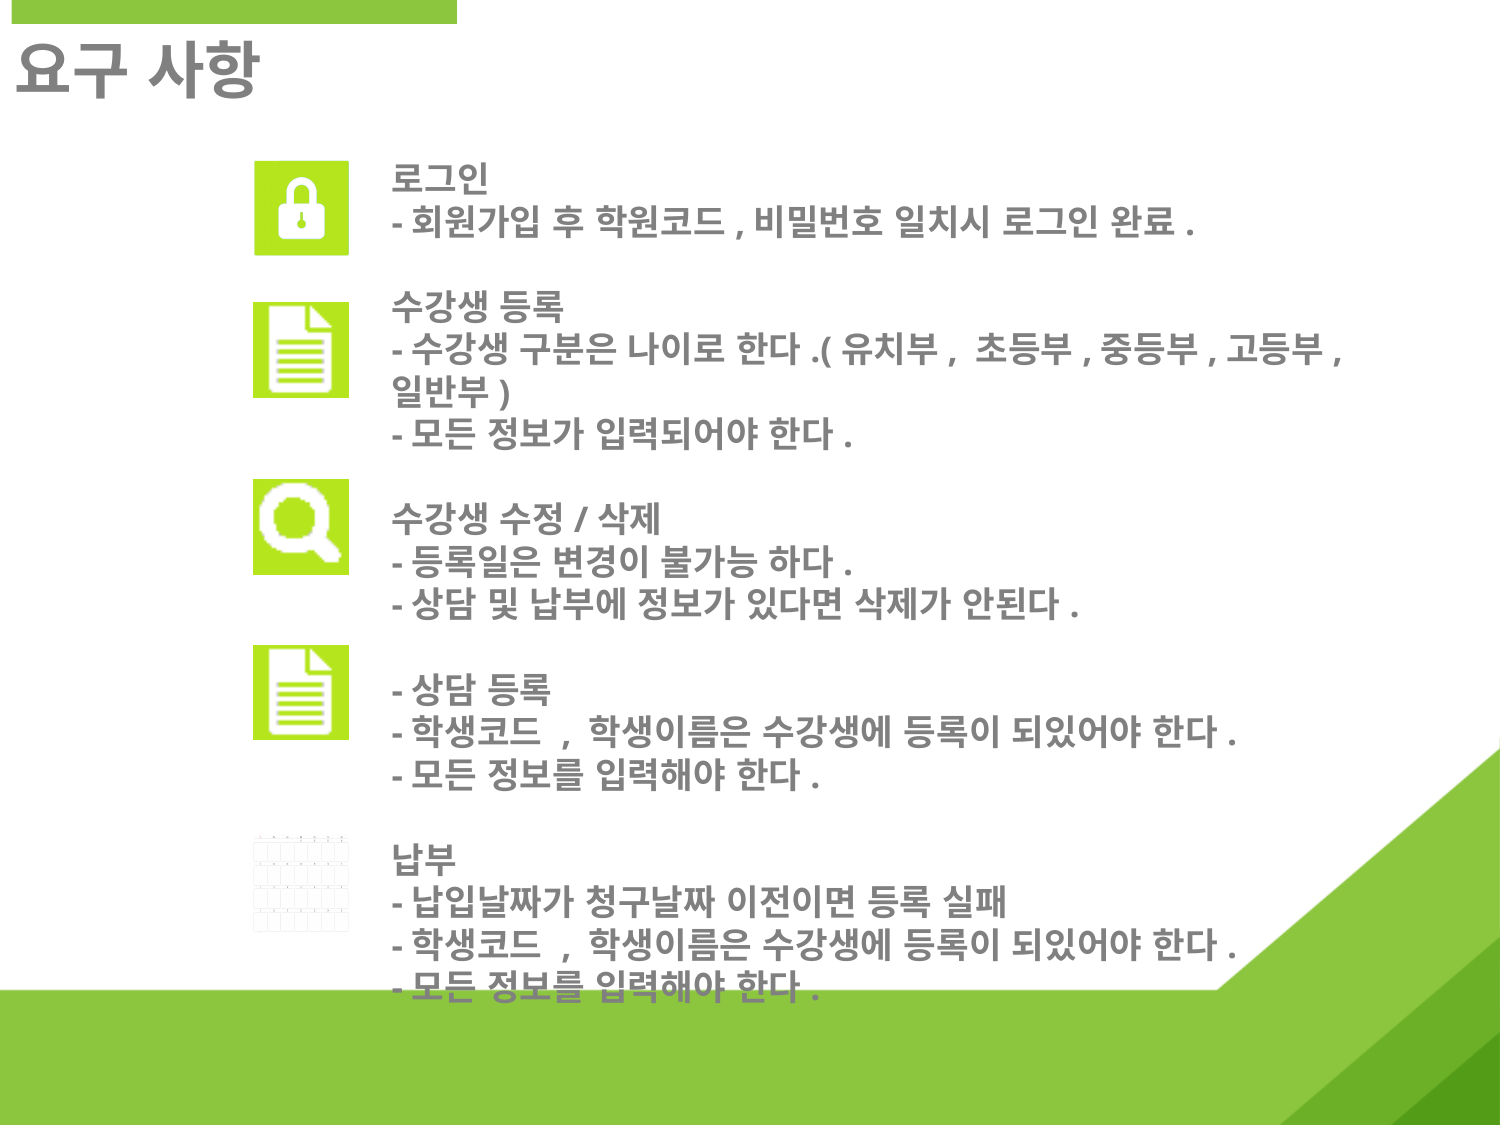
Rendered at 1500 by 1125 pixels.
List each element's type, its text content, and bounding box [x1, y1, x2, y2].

picture [241, 148, 361, 268]
text_box 요구 사항 [0, 23, 622, 114]
picture [0, 644, 1500, 1125]
picture [253, 479, 349, 575]
picture [253, 302, 349, 398]
picture [11, 0, 458, 24]
text_box 로그인 -회원가입 후 학원코드,비밀번호 일치시 로그인 완료. 수강생 등록 -수강생 구분은 나이로 한다.(유치부, 초등부,중등부,고등부,일반부) -모든 정보가 입력되어야 한다. 수강생 수정/삭제 -등록일은 변경이 불가능 하다. -상담 및 납부에 정보가 있다면 삭제가 안된다. -상담 등록 -학생코드 , 학생이름은 수강생에 등록이 되있어야 한다. -모든 정보를 입력해야 한다. 납부 -납입날짜가 청구날짜 이전이면 등록 실패 -학생코드 , 학생이름은 수강생에 등록이 되있어야 한다. -모든 정보를 입력해야 한다. [376, 149, 1447, 736]
